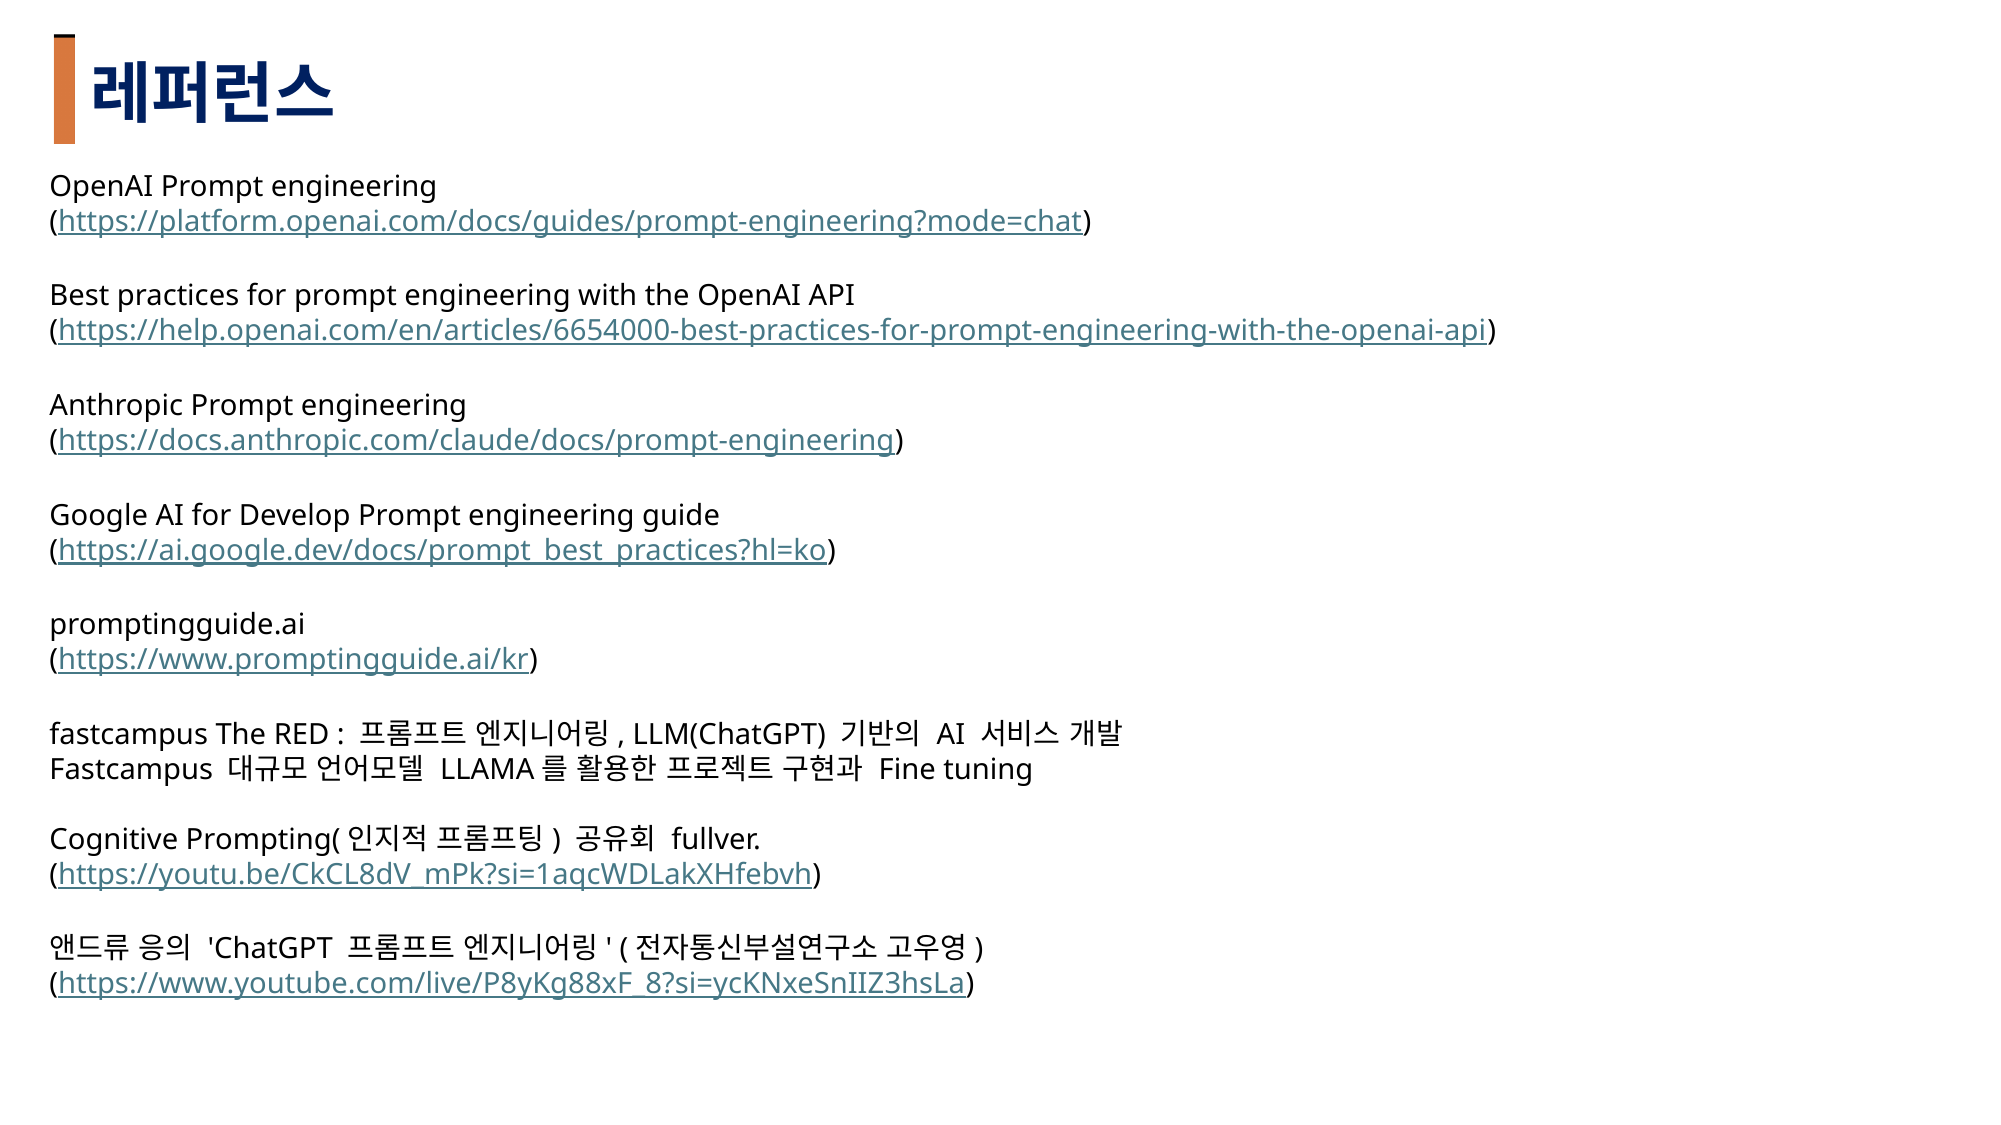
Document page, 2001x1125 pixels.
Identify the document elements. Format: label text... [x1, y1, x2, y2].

text_box OpenAI Prompt engineering (https://platform.openai.com/docs/guides/prompt-engineering?mode=chat) Best practices for prompt engineering with the OpenAI API (https://help.openai.com/en/articles/6654000-best-practices-for-prompt-engineering-with-the-openai-api) Anthropic Prompt engineering (https://docs.anthropic.com/claude/docs/prompt-engineering) Google AI for Develop Prompt engineering guide (https://ai.google.dev/docs/prompt_best_practices?hl=ko) promptingguide.ai (https://www.promptingguide.ai/kr) fastcampus The RED : 프롬프트 엔지니어링, LLM(ChatGPT) 기반의 AI 서비스 개발 Fastcampus 대규모 언어모델 LLAMA를 활용한 프로젝트 구현과 Fine tuning Cognitive Prompting(인지적 프롬프팅) 공유회 fullver. (https://youtu.be/CkCL8dV_mPk?si=1aqcWDLakXHfebvh) 앤드류 응의 'ChatGPT 프롬프트 엔지니어링' (전자통신부설연구소 고우영) (https://www.youtube.com/live/P8yKg88xF_8?si=ycKNxeSnIIZ3hsLa) [34, 159, 1903, 1125]
title 레퍼런스 [75, 50, 1863, 142]
picture [9, 35, 120, 144]
